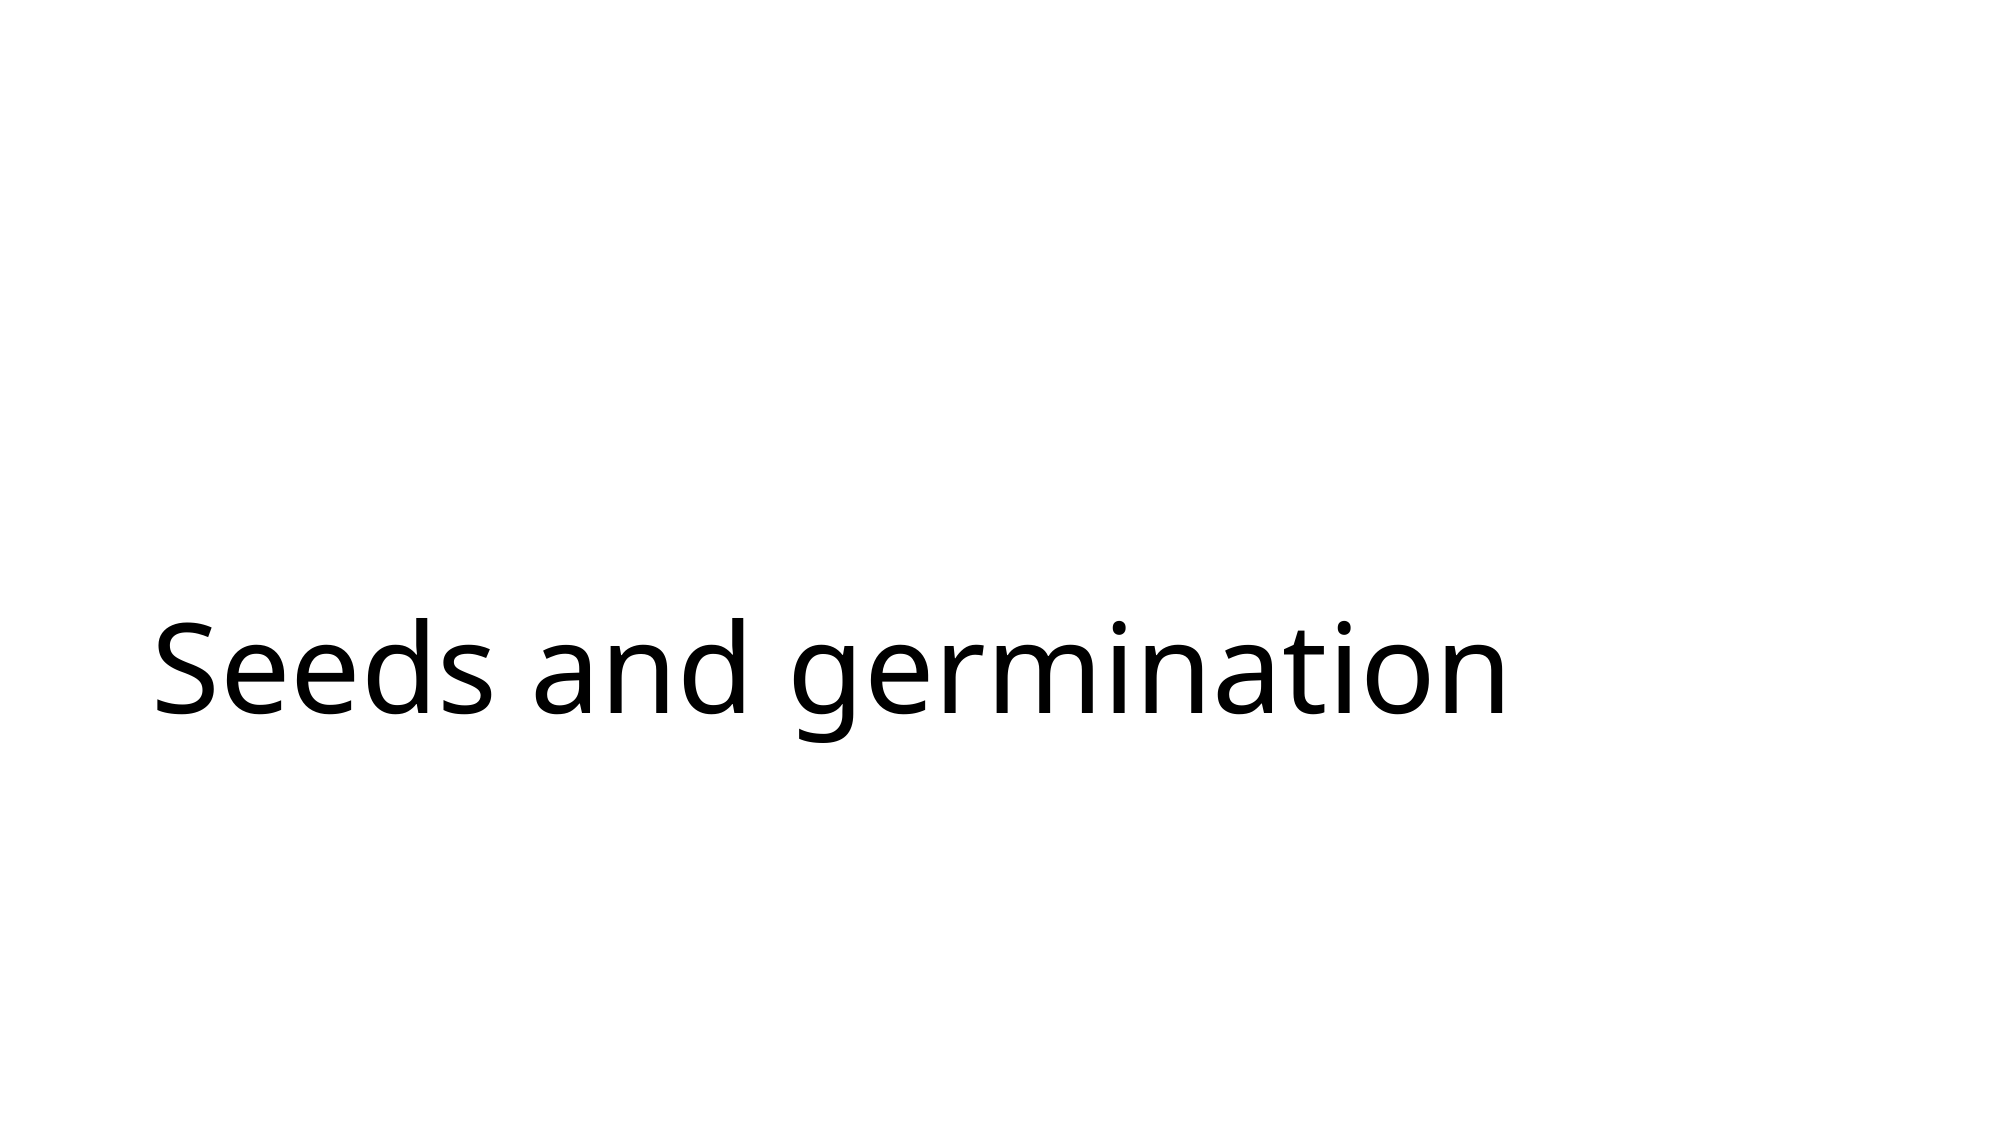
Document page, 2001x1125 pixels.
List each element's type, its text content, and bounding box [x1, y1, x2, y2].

title Seeds and germination [136, 280, 1862, 749]
